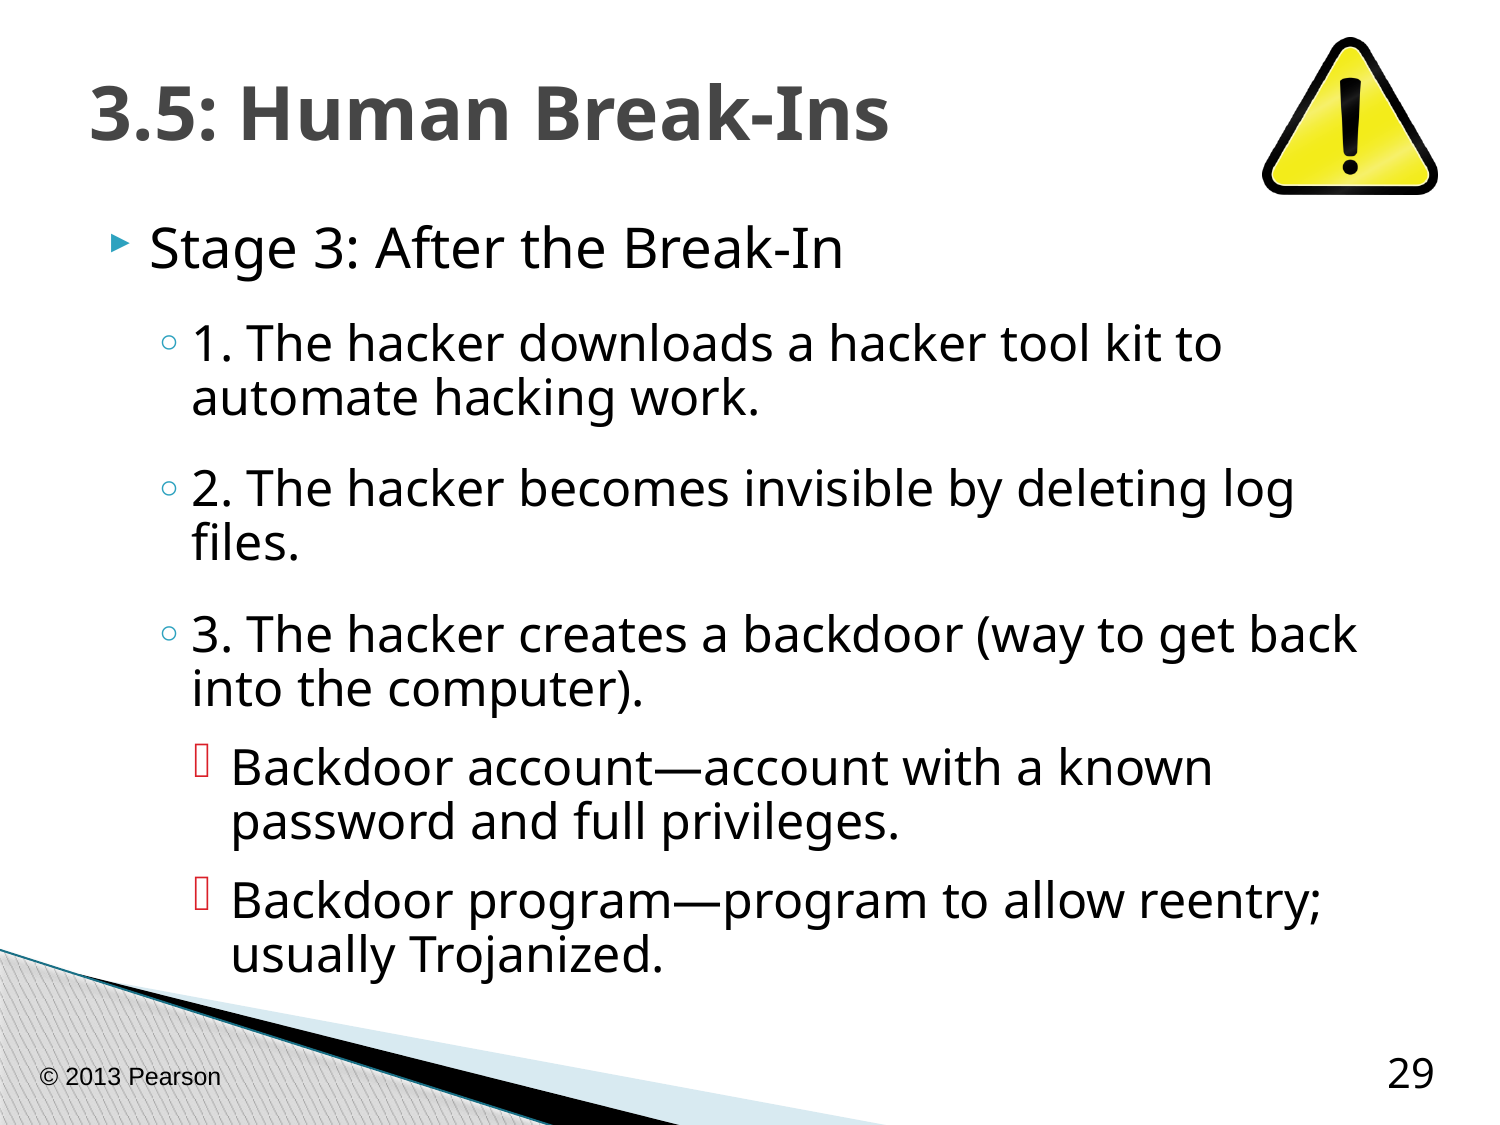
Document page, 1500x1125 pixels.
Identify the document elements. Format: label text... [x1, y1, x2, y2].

slide_number 29 [1325, 1051, 1450, 1112]
list Stage 3: After the Break-In 1. The hacker downloads a hacker tool kit to automate hacking work. 2. The hacker becomes invisible by deleting log files. 3. The hacker creates a backdoor (way to get back into the computer). Backdoor account—account with a known password and full privileges. Backdoor program—program to allow reentry; usually Trojanized. [74, 212, 1426, 1013]
picture [1262, 37, 1438, 195]
footer © 2013 Pearson [24, 1050, 238, 1098]
title 3.5: Human Break-Ins [75, 45, 1256, 175]
